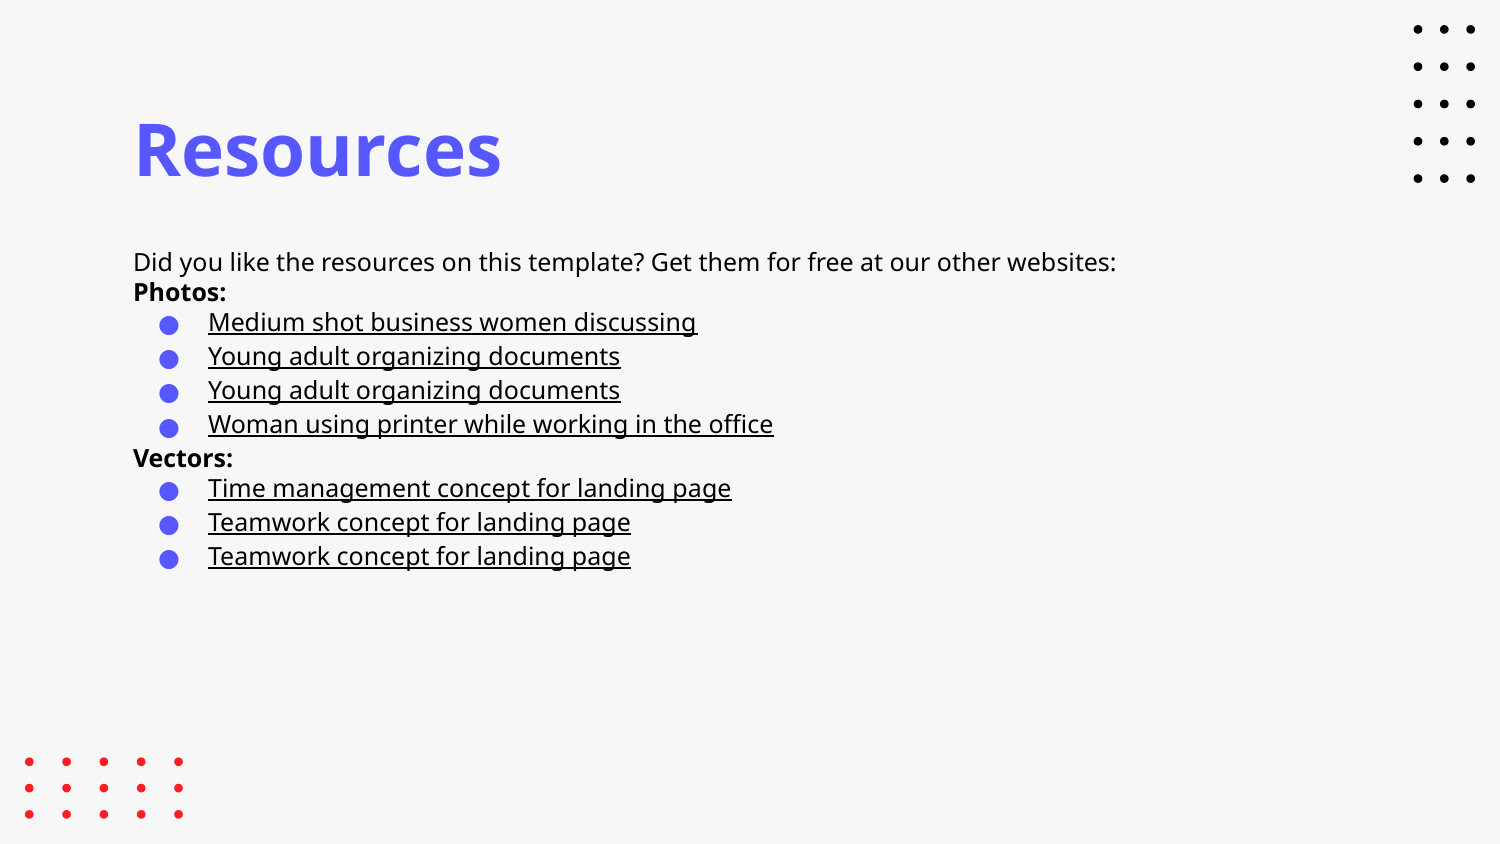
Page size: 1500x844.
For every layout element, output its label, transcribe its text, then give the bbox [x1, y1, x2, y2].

title Resources [118, 88, 1382, 183]
list Did you like the resources on this template? Get them for free at our other websites: Photos: Medium shot business women discussing Young adult organizing documents Young adult organizing documents Woman using printer while working in the office Vectors: Time management concept for landing page Teamwork concept for landing page Teamwork concept for landing page [118, 231, 1382, 580]
